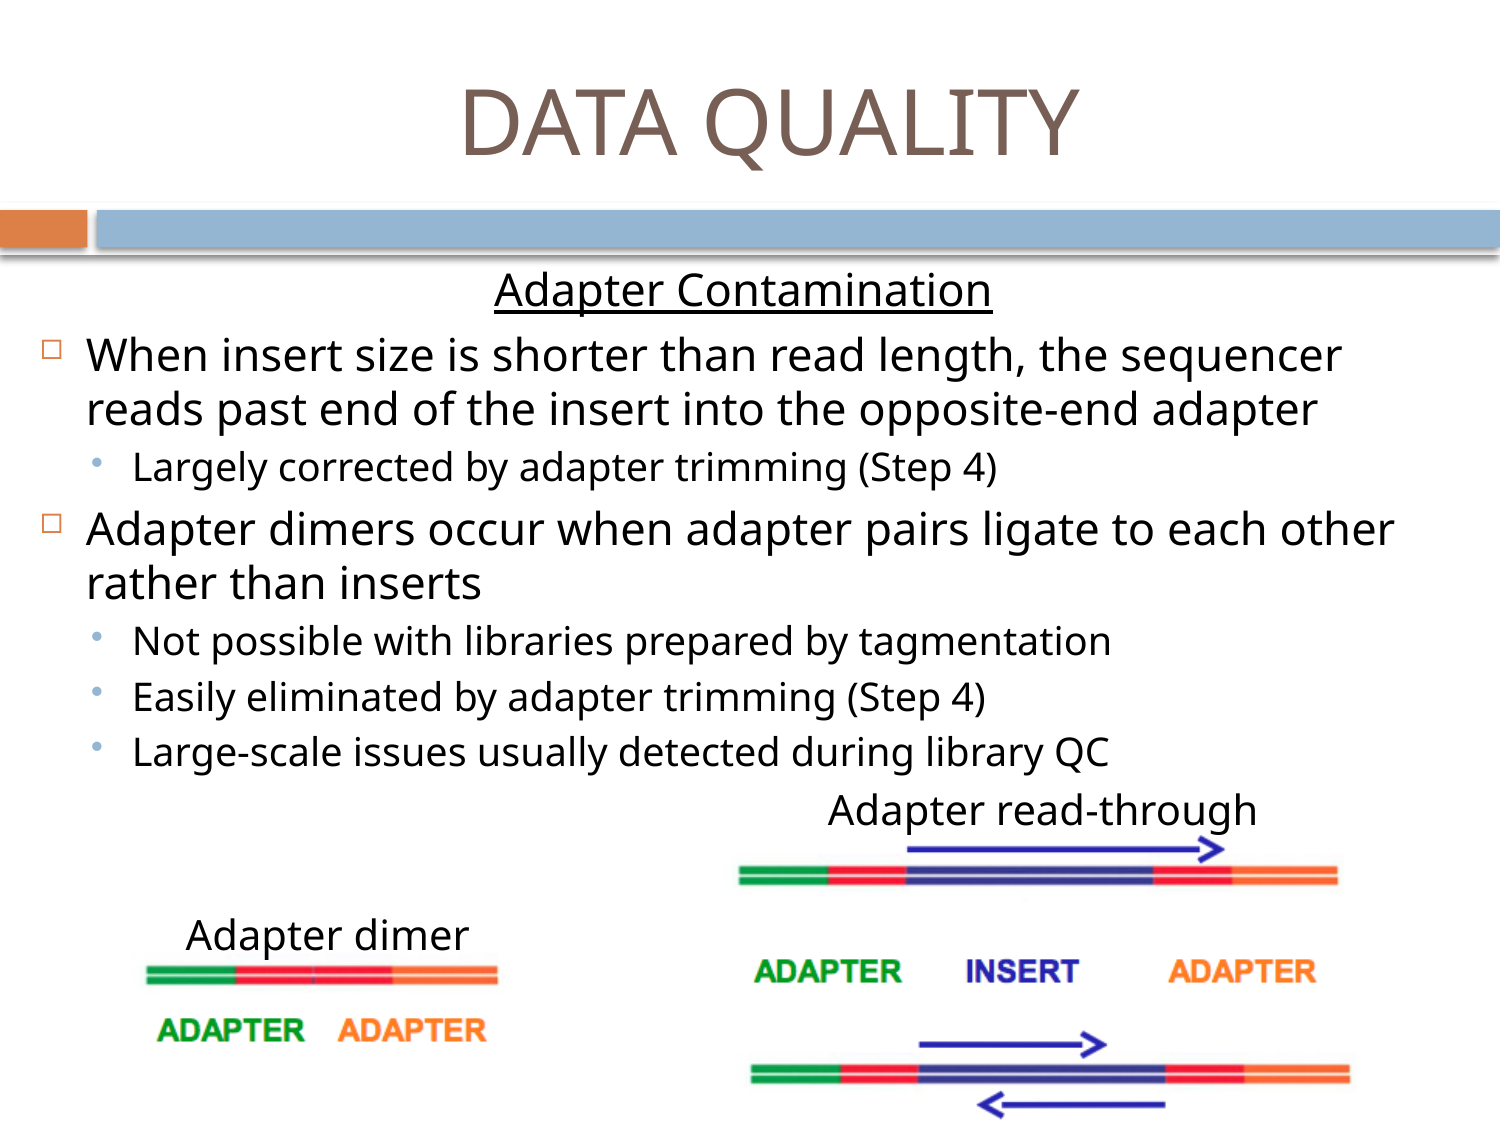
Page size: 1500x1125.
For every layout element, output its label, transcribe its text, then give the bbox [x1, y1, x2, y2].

list Adapter Contamination When insert size is shorter than read length, the sequencer reads past end of the insert into the opposite-end adapter Largely corrected by adapter trimming (Step 4) Adapter dimers occur when adapter pairs ligate to each other rather than inserts Not possible with libraries prepared by tagmentation Easily eliminated by adapter trimming (Step 4) Large-scale issues usually detected during library QC [24, 254, 1463, 788]
title DATA QUALITY [100, 37, 1438, 200]
picture [130, 828, 1384, 1122]
text_box Adapter read-through [813, 776, 1274, 827]
